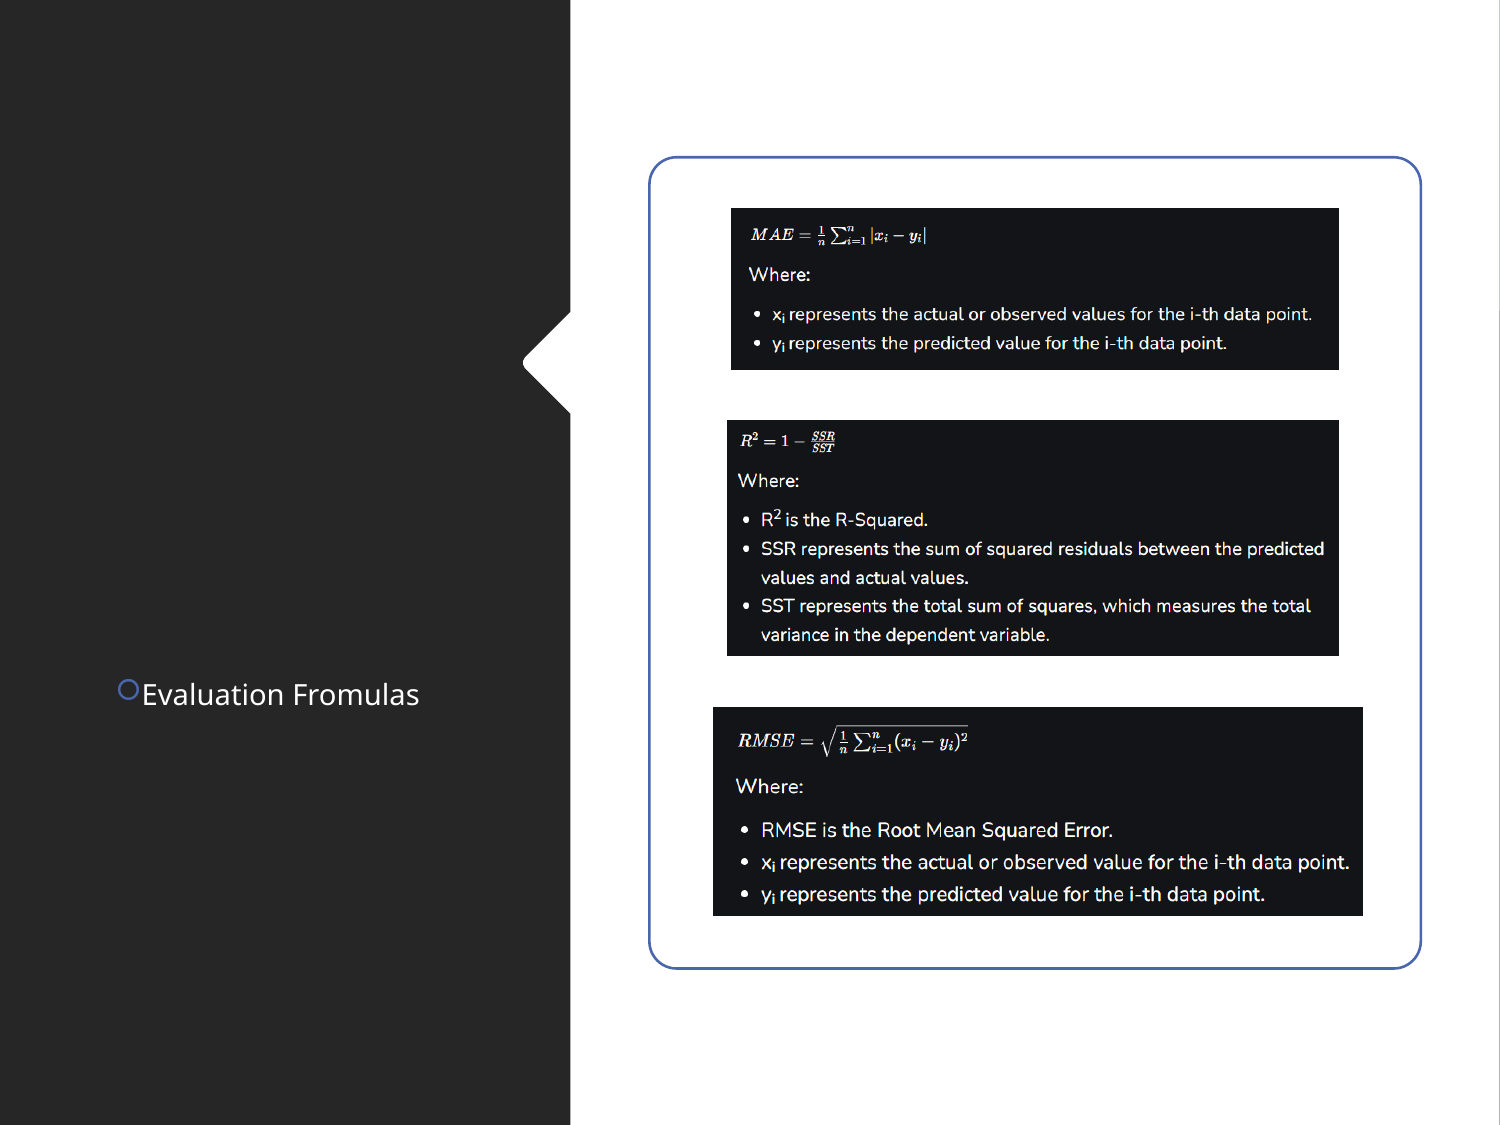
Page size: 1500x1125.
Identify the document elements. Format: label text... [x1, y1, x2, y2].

text_box [0, 0, 572, 1125]
text_box [525, 0, 1500, 1125]
text_box Evaluation Fromulas [100, 395, 520, 992]
picture [731, 207, 1339, 370]
text_box [648, 155, 1423, 970]
picture [713, 706, 1363, 916]
picture [727, 419, 1339, 657]
